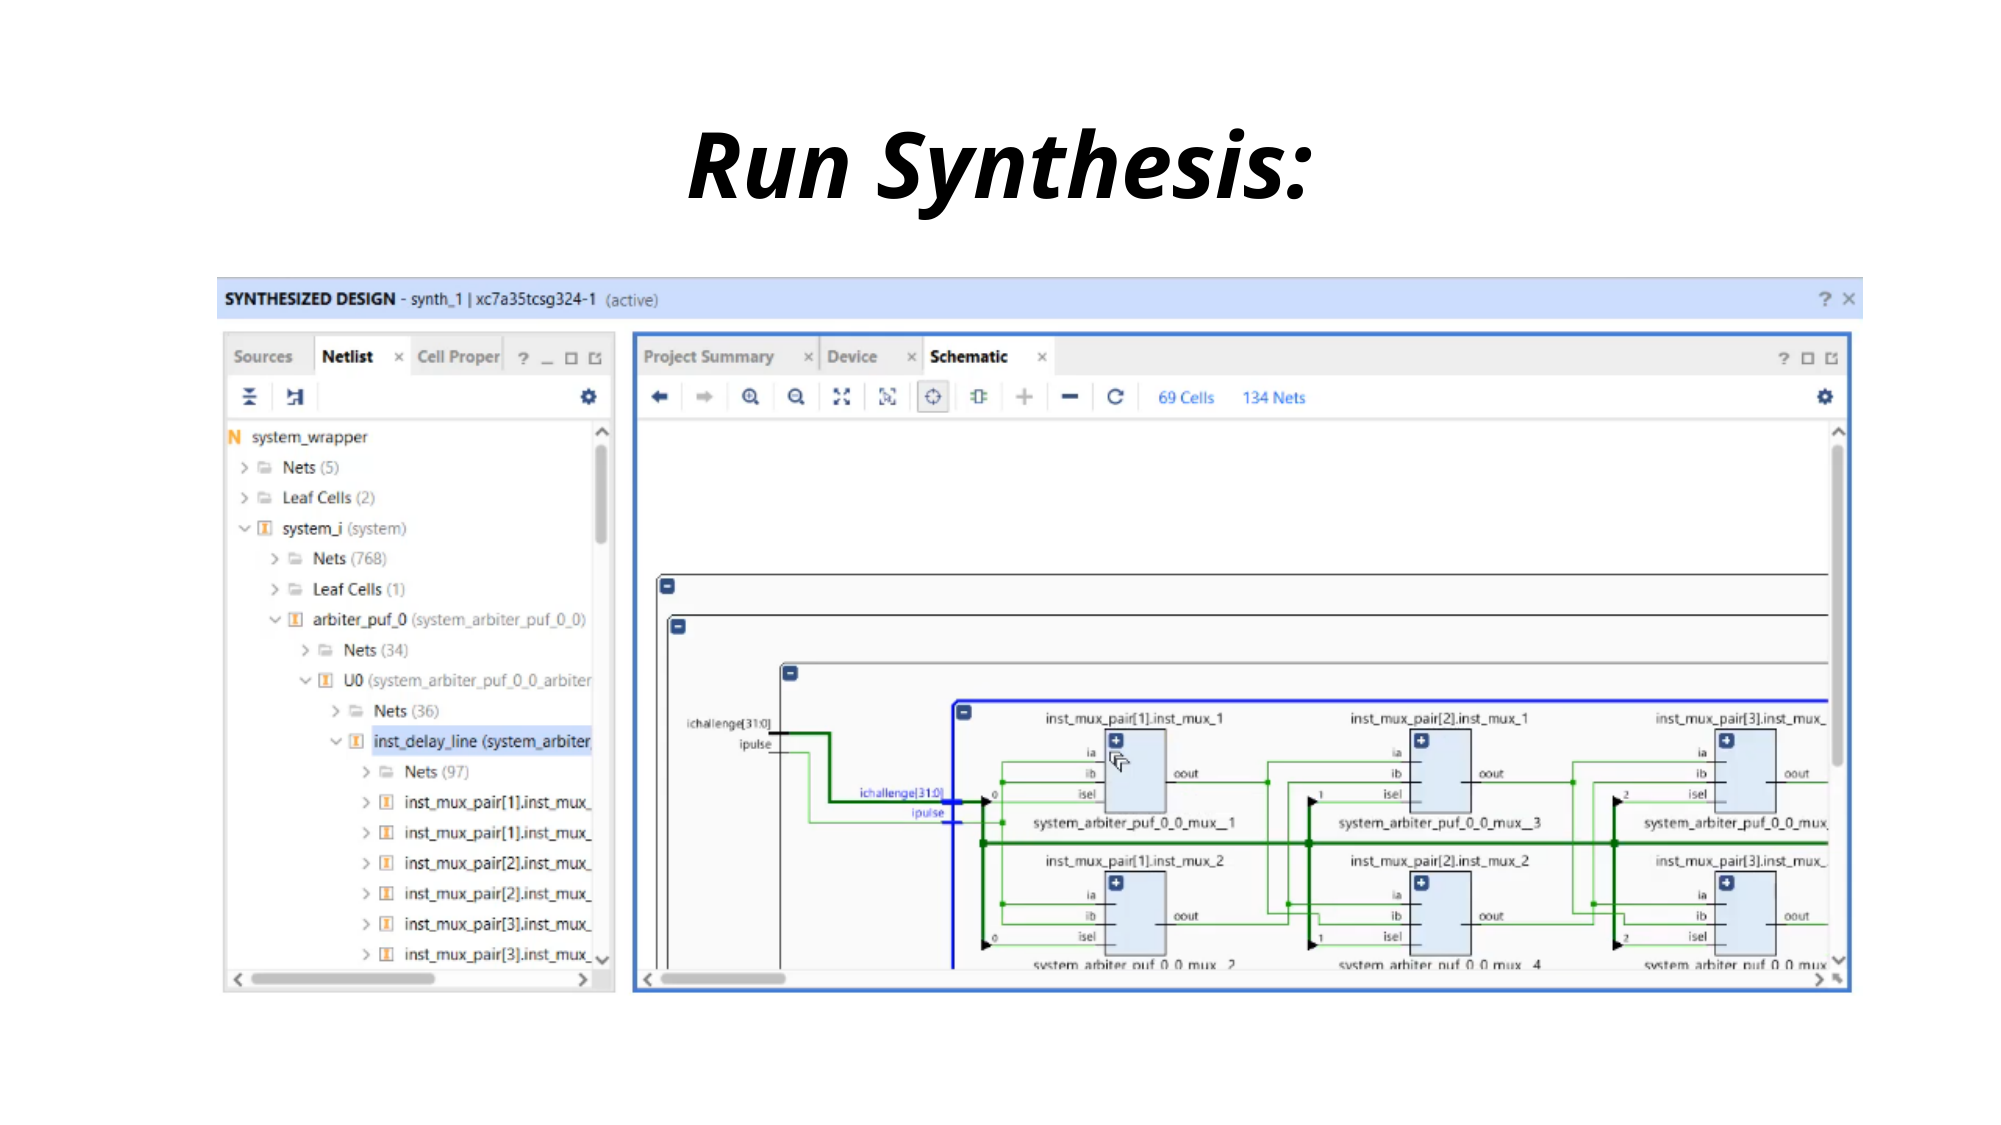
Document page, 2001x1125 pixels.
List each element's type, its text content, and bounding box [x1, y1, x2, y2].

title Run Synthesis: [137, 59, 1863, 278]
picture [217, 277, 1863, 997]
